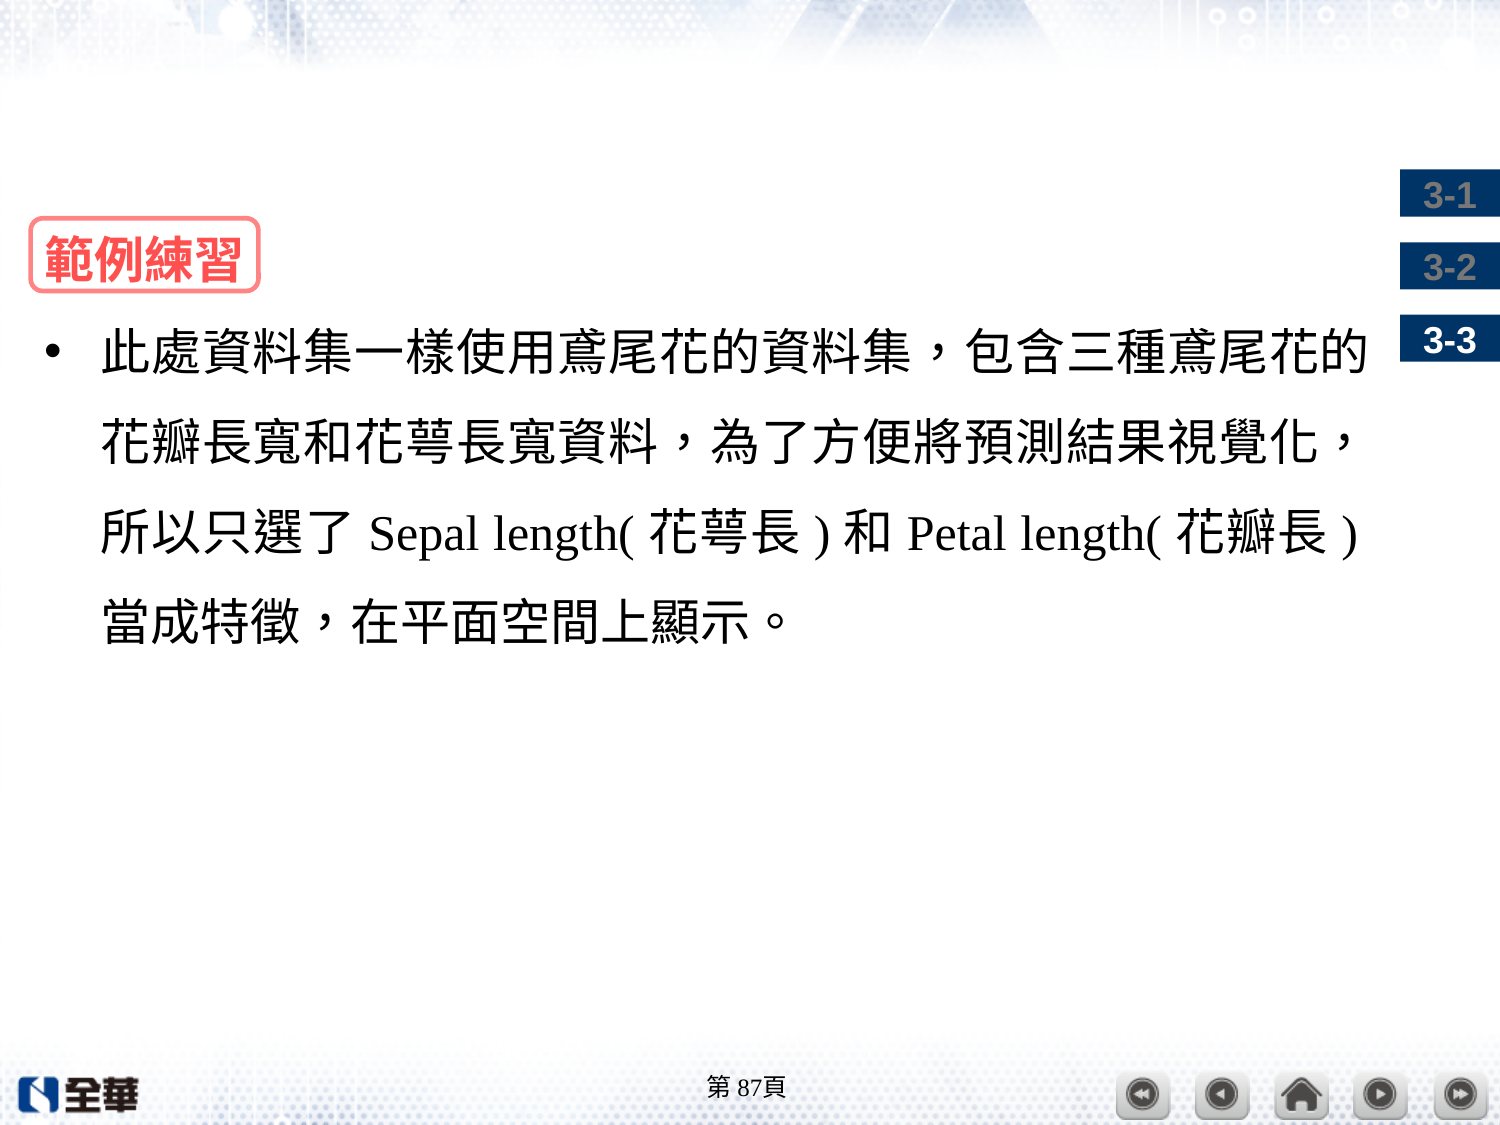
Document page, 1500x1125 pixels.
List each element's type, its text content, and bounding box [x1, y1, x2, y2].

text_box 範例練習 此處資料集一樣使用鳶尾花的資料集，包含三種鳶尾花的花瓣長寬和花萼長寬資料，為了方便將預測結果視覺化，所以只選了Sepal length(花萼長)和Petal length(花瓣長)當成特徵，在平面空間上顯示。 [29, 221, 1385, 1049]
text_box [30, 218, 259, 292]
picture [0, 0, 1500, 1125]
